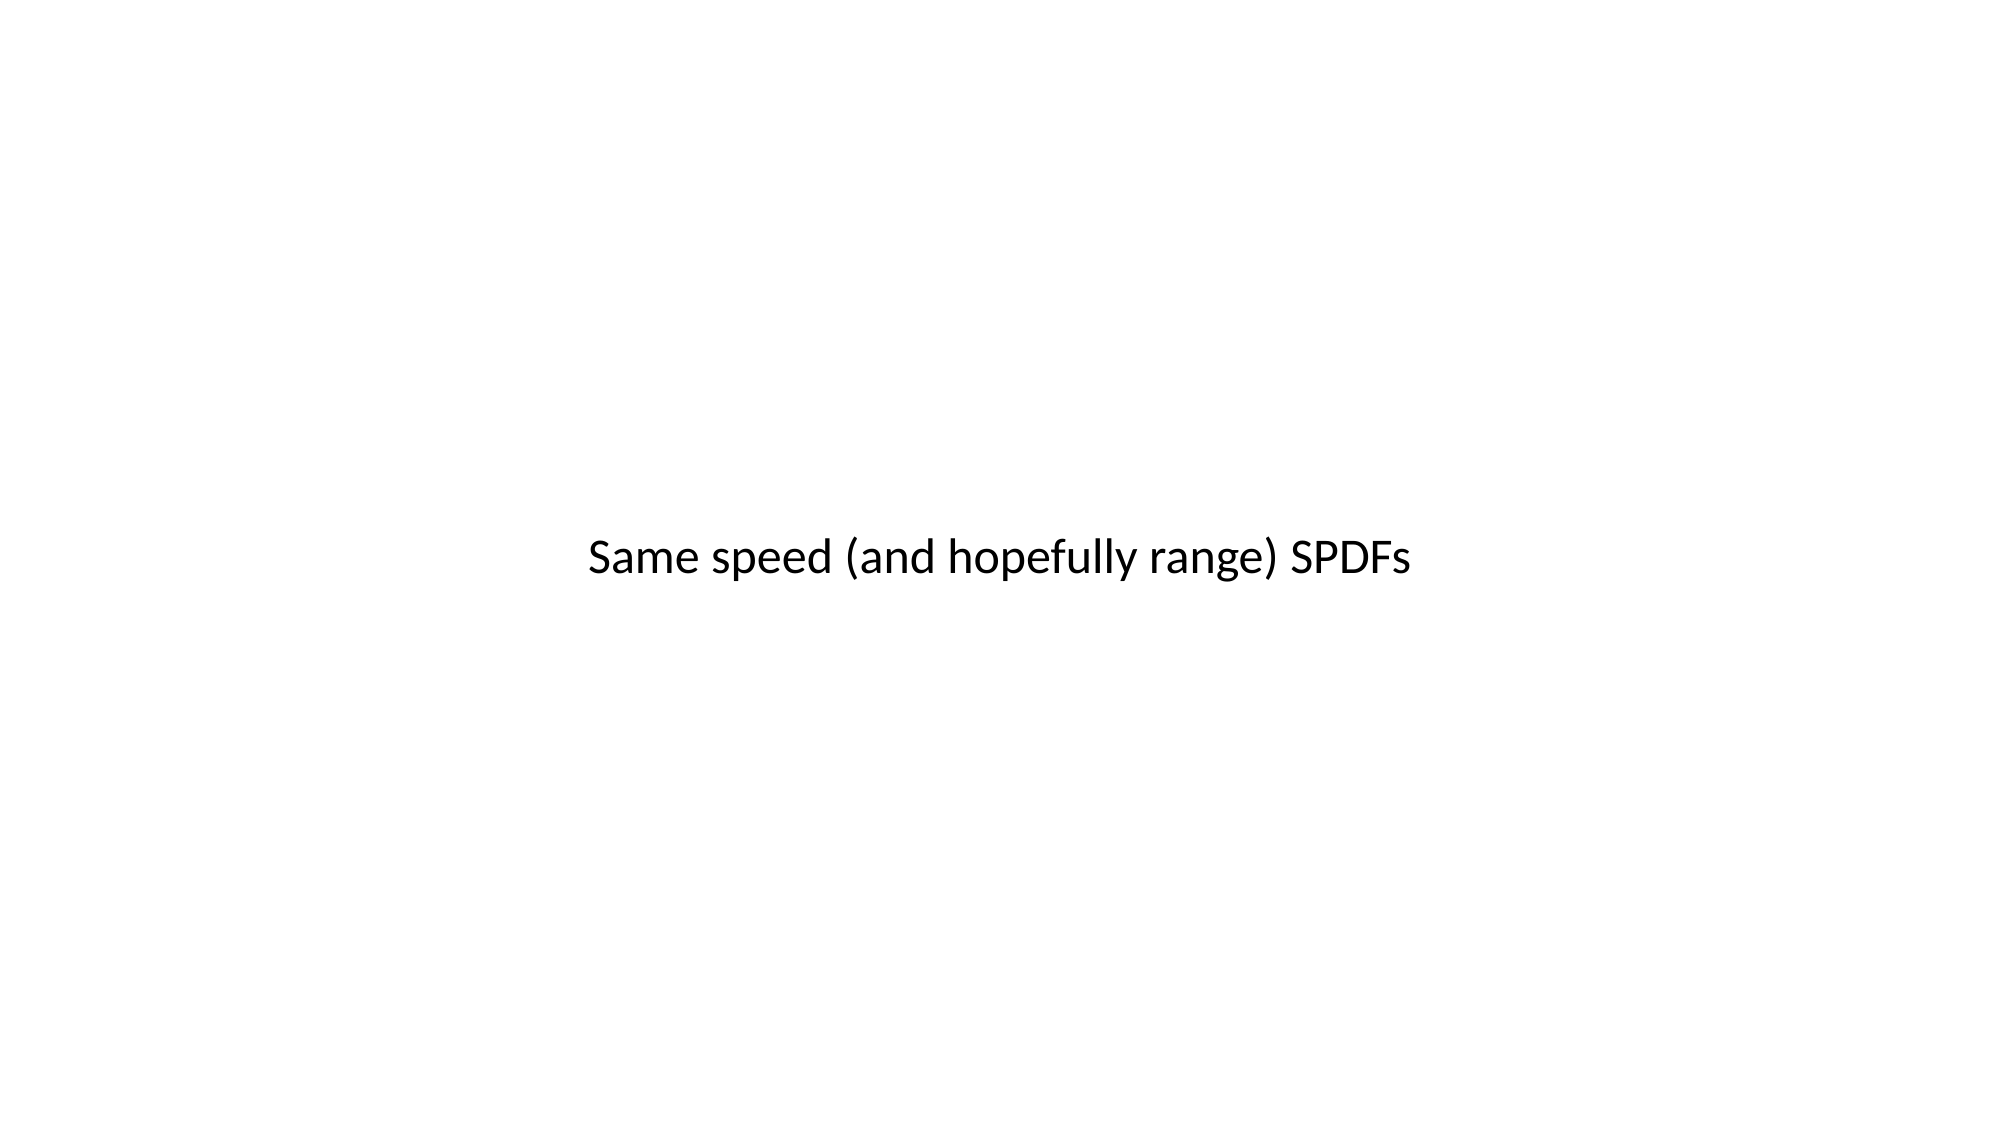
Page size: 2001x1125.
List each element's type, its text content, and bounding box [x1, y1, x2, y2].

subtitle Same speed (and hopefully range) SPDFs [249, 522, 1750, 603]
